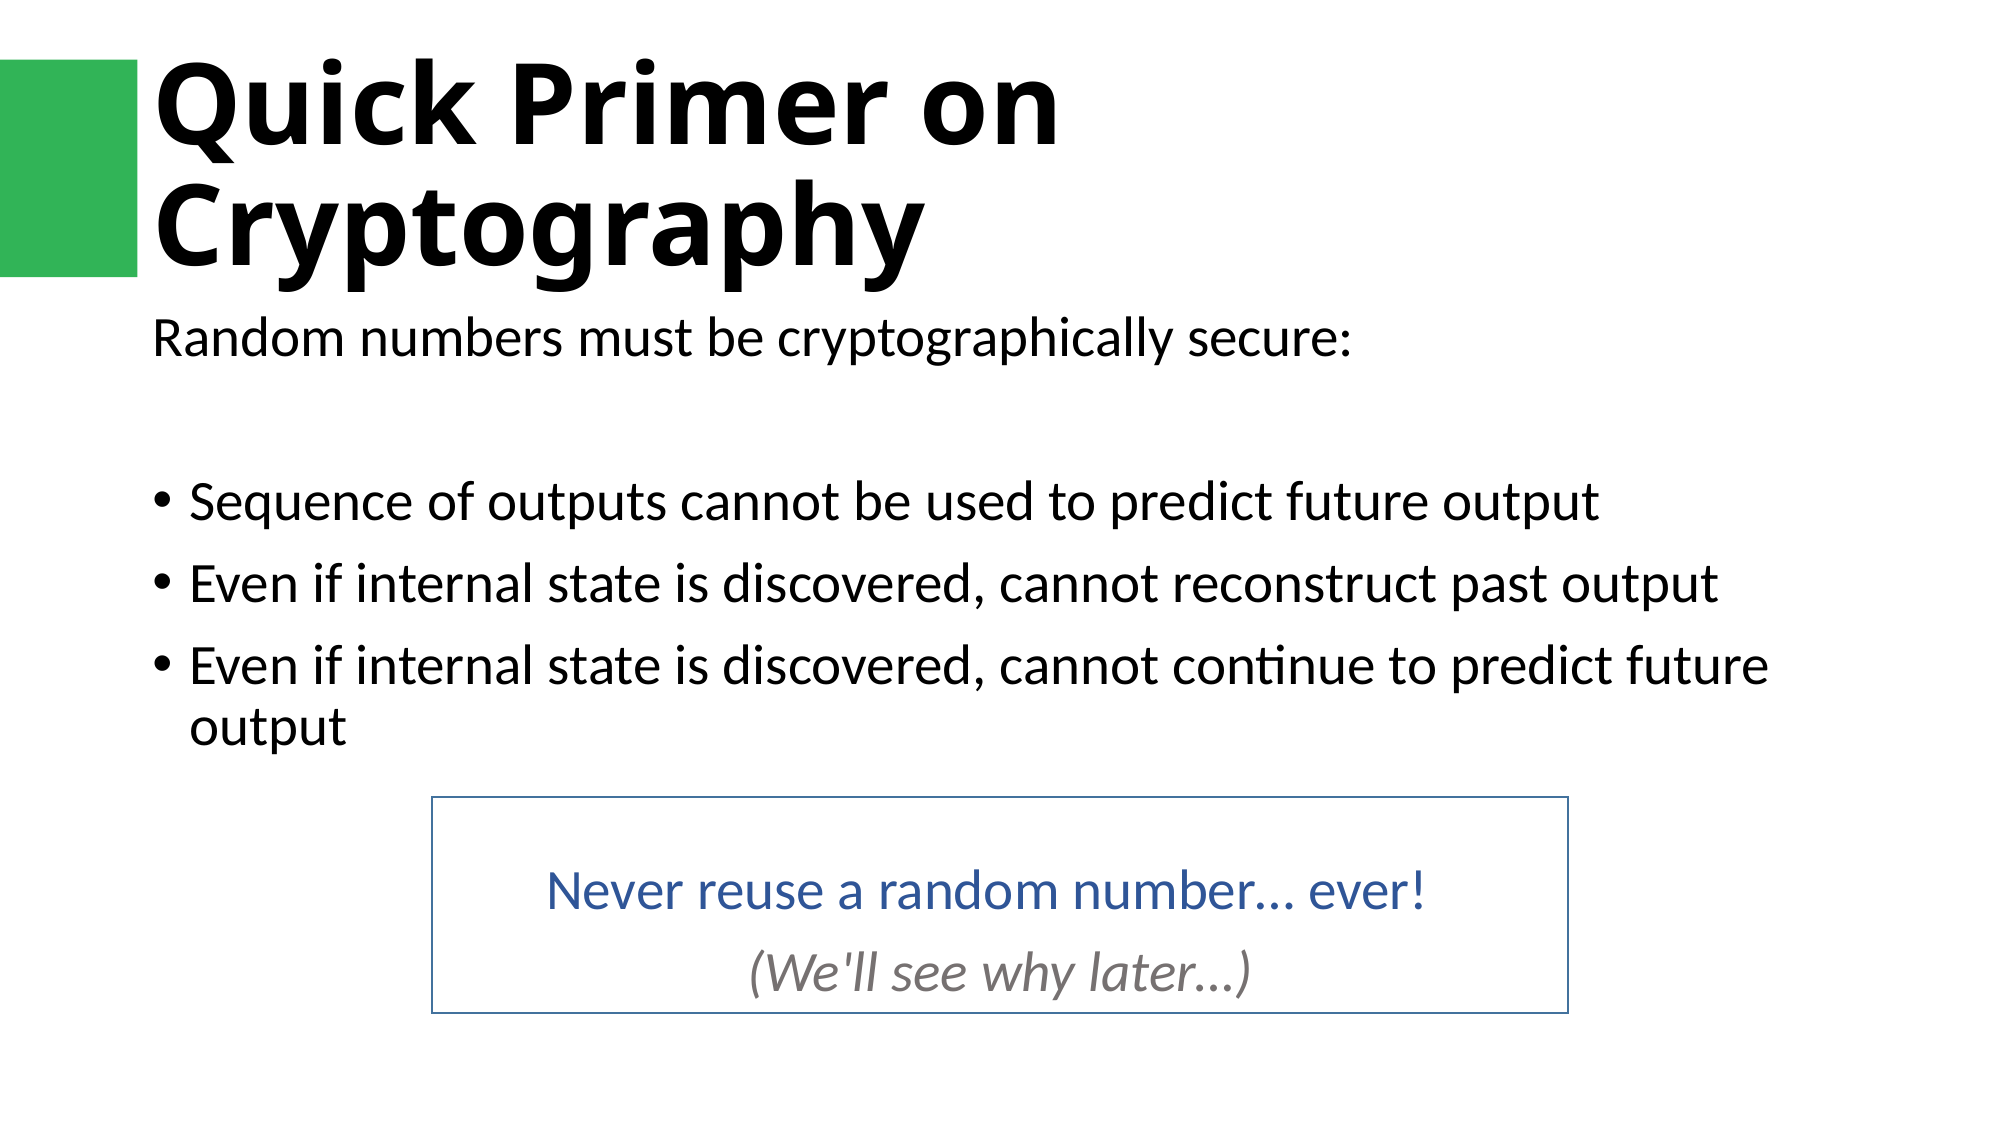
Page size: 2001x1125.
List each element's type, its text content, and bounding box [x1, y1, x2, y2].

list Random numbers must be cryptographically secure: Sequence of outputs cannot be used to predict future output Even if internal state is discovered, cannot reconstruct past output Even if internal state is discovered, cannot continue to predict future output Never reuse a random number… ever! (We'll see why later…) [137, 299, 1863, 1014]
text_box [431, 796, 1569, 1014]
title Quick Primer on Cryptography [137, 59, 1863, 278]
